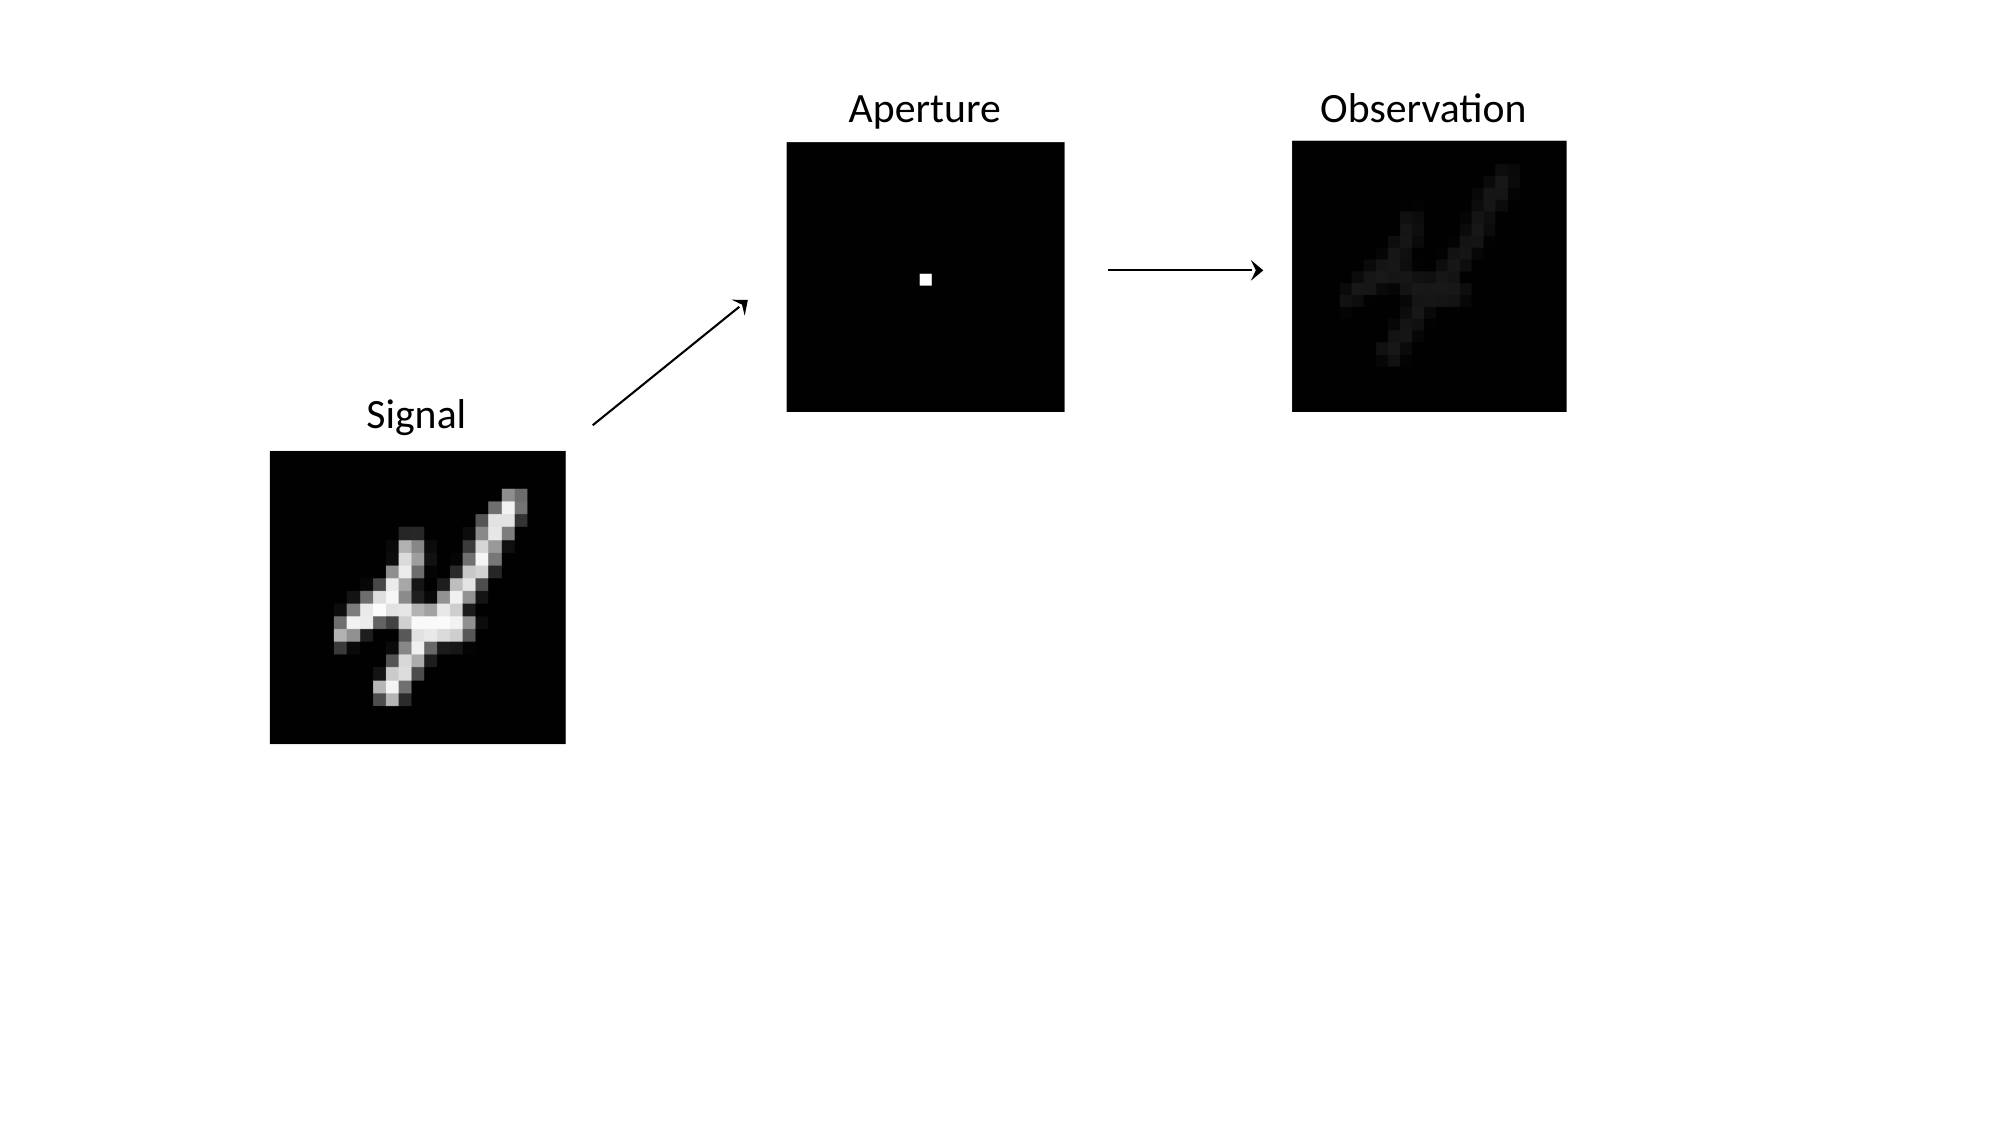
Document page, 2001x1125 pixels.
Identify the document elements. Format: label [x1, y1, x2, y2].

text_box [268, 73, 1567, 745]
